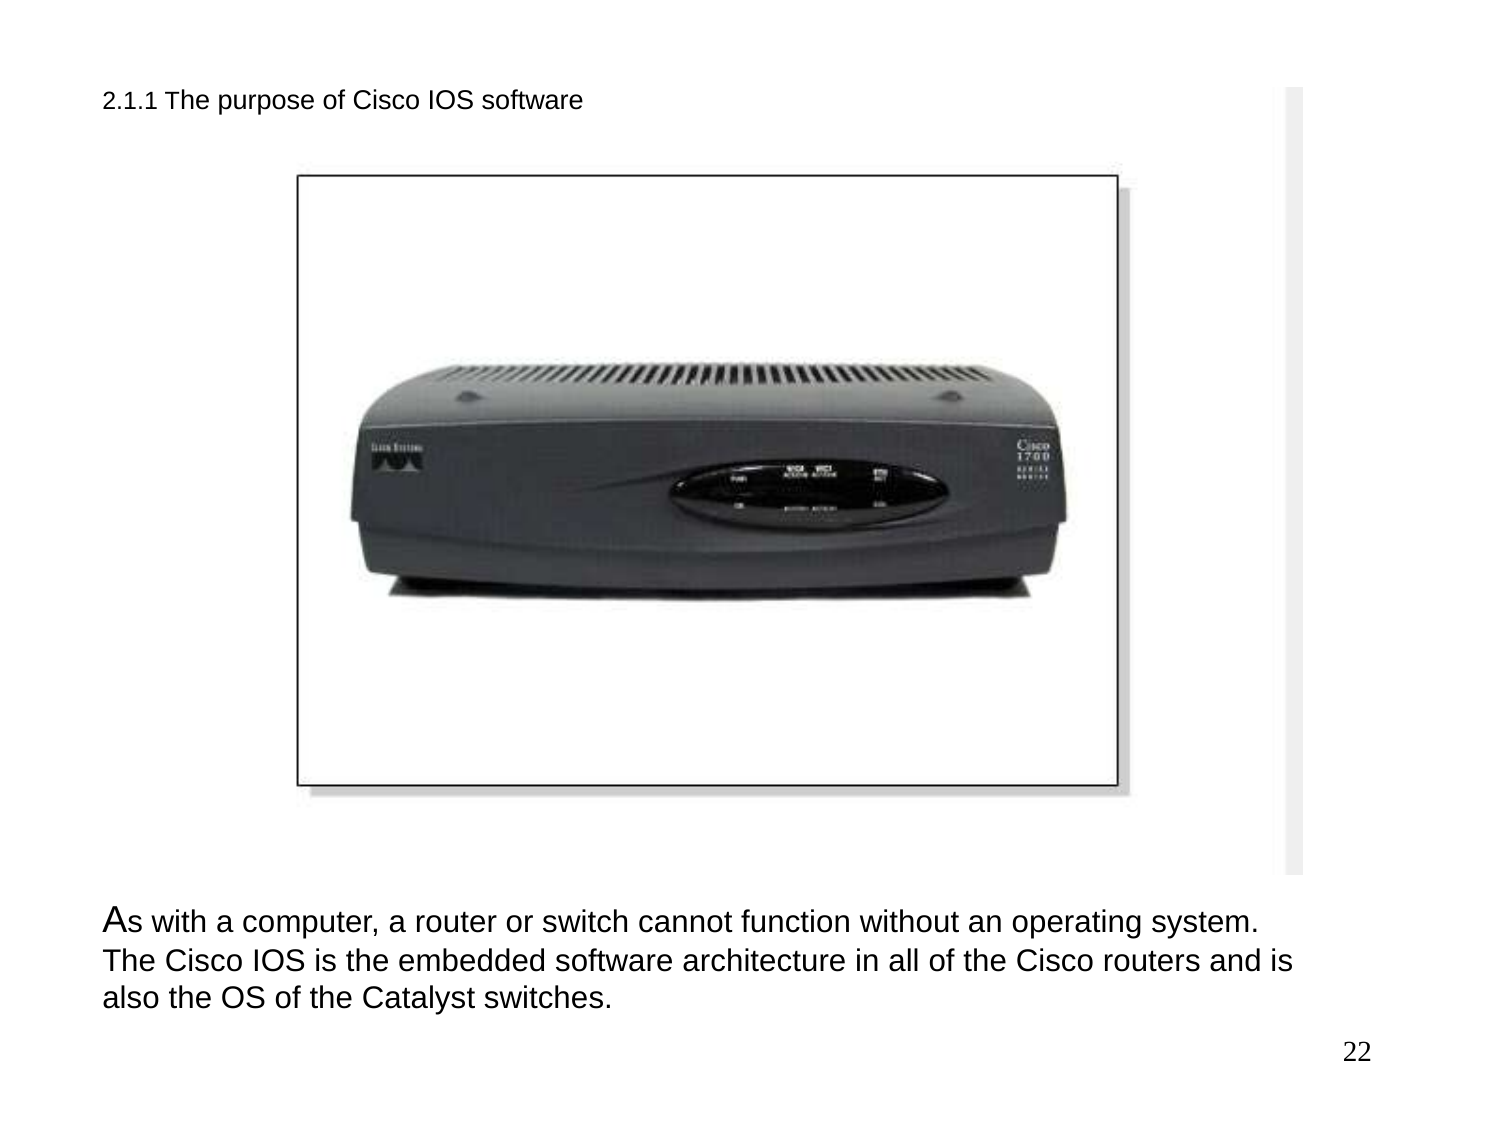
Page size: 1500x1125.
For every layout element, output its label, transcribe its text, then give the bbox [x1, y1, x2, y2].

text_box As with a computer, a router or switch cannot function without an operating system. The Cisco IOS is the embedded software architecture in all of the Cisco routers and is also the OS of the Catalyst switches. [87, 887, 1325, 1023]
picture [162, 87, 1303, 876]
slide_number 22 [1074, 1024, 1388, 1101]
text_box 2.1.1 The purpose of Cisco IOS software [87, 74, 663, 123]
